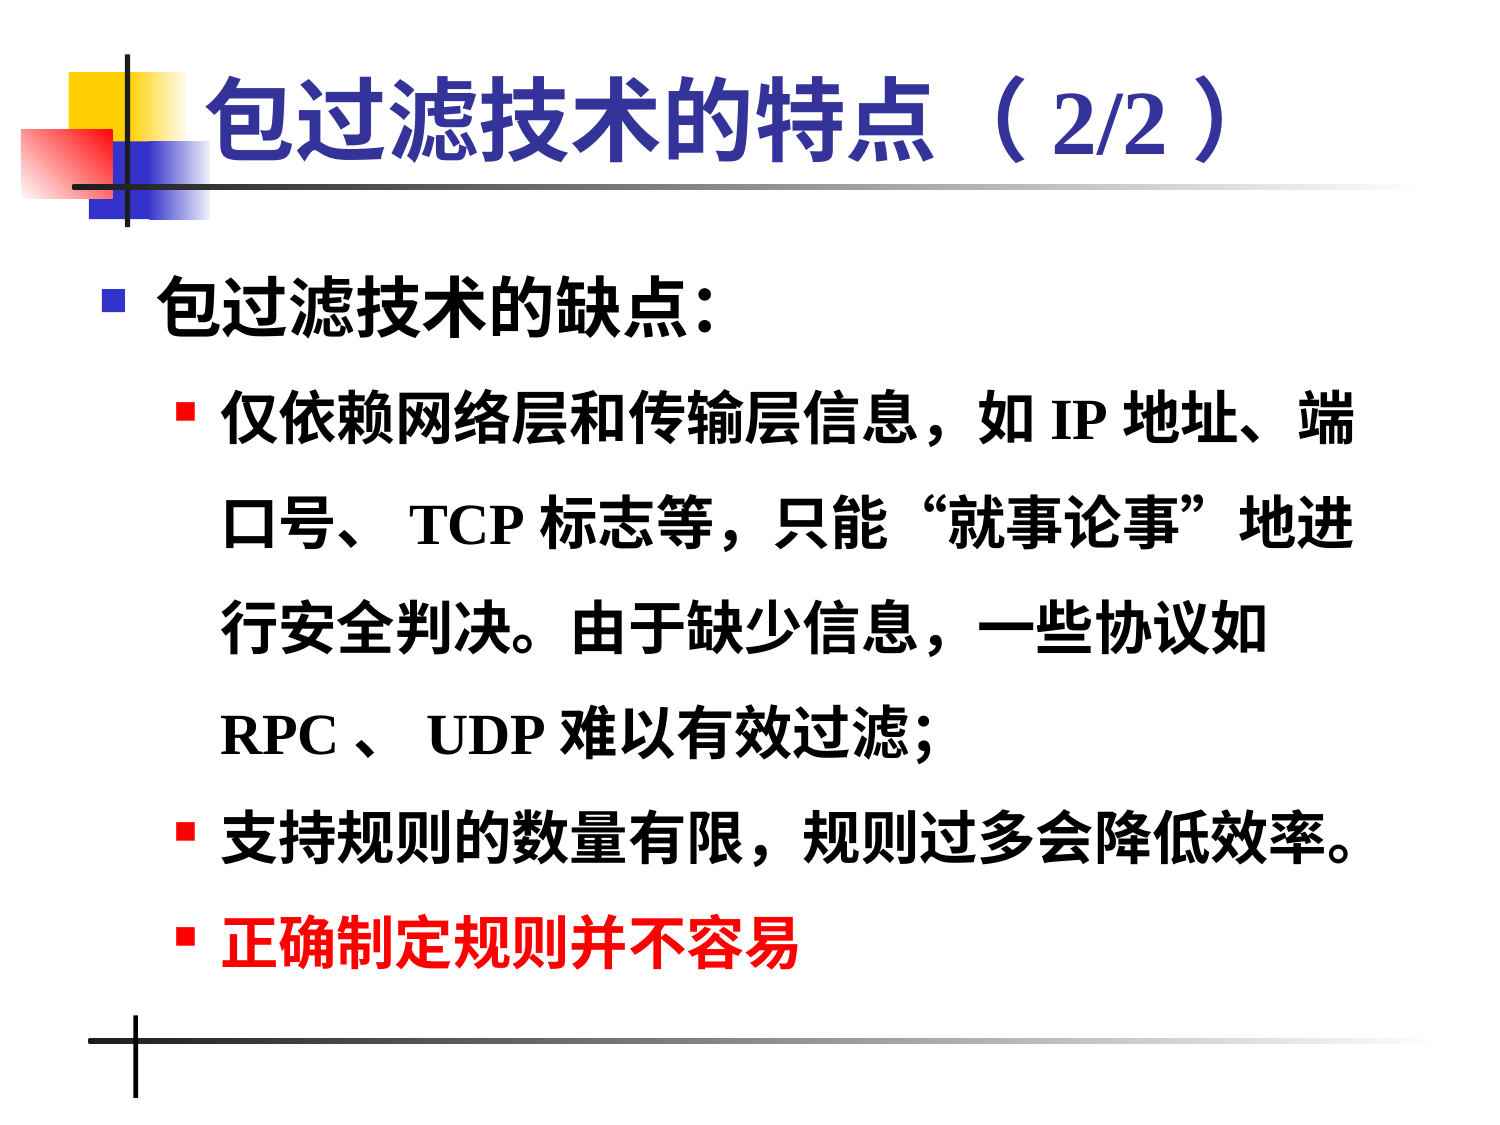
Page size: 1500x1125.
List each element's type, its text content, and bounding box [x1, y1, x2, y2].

list 包过滤技术的缺点： 仅依赖网络层和传输层信息，如IP地址、端口号、TCP标志等，只能“就事论事”地进行安全判决。由于缺少信息，一些协议如RPC、UDP难以有效过滤； 支持规则的数量有限，规则过多会降低效率。 正确制定规则并不容易 [83, 218, 1423, 1002]
title 包过滤技术的特点（2/2） [188, 23, 1468, 181]
